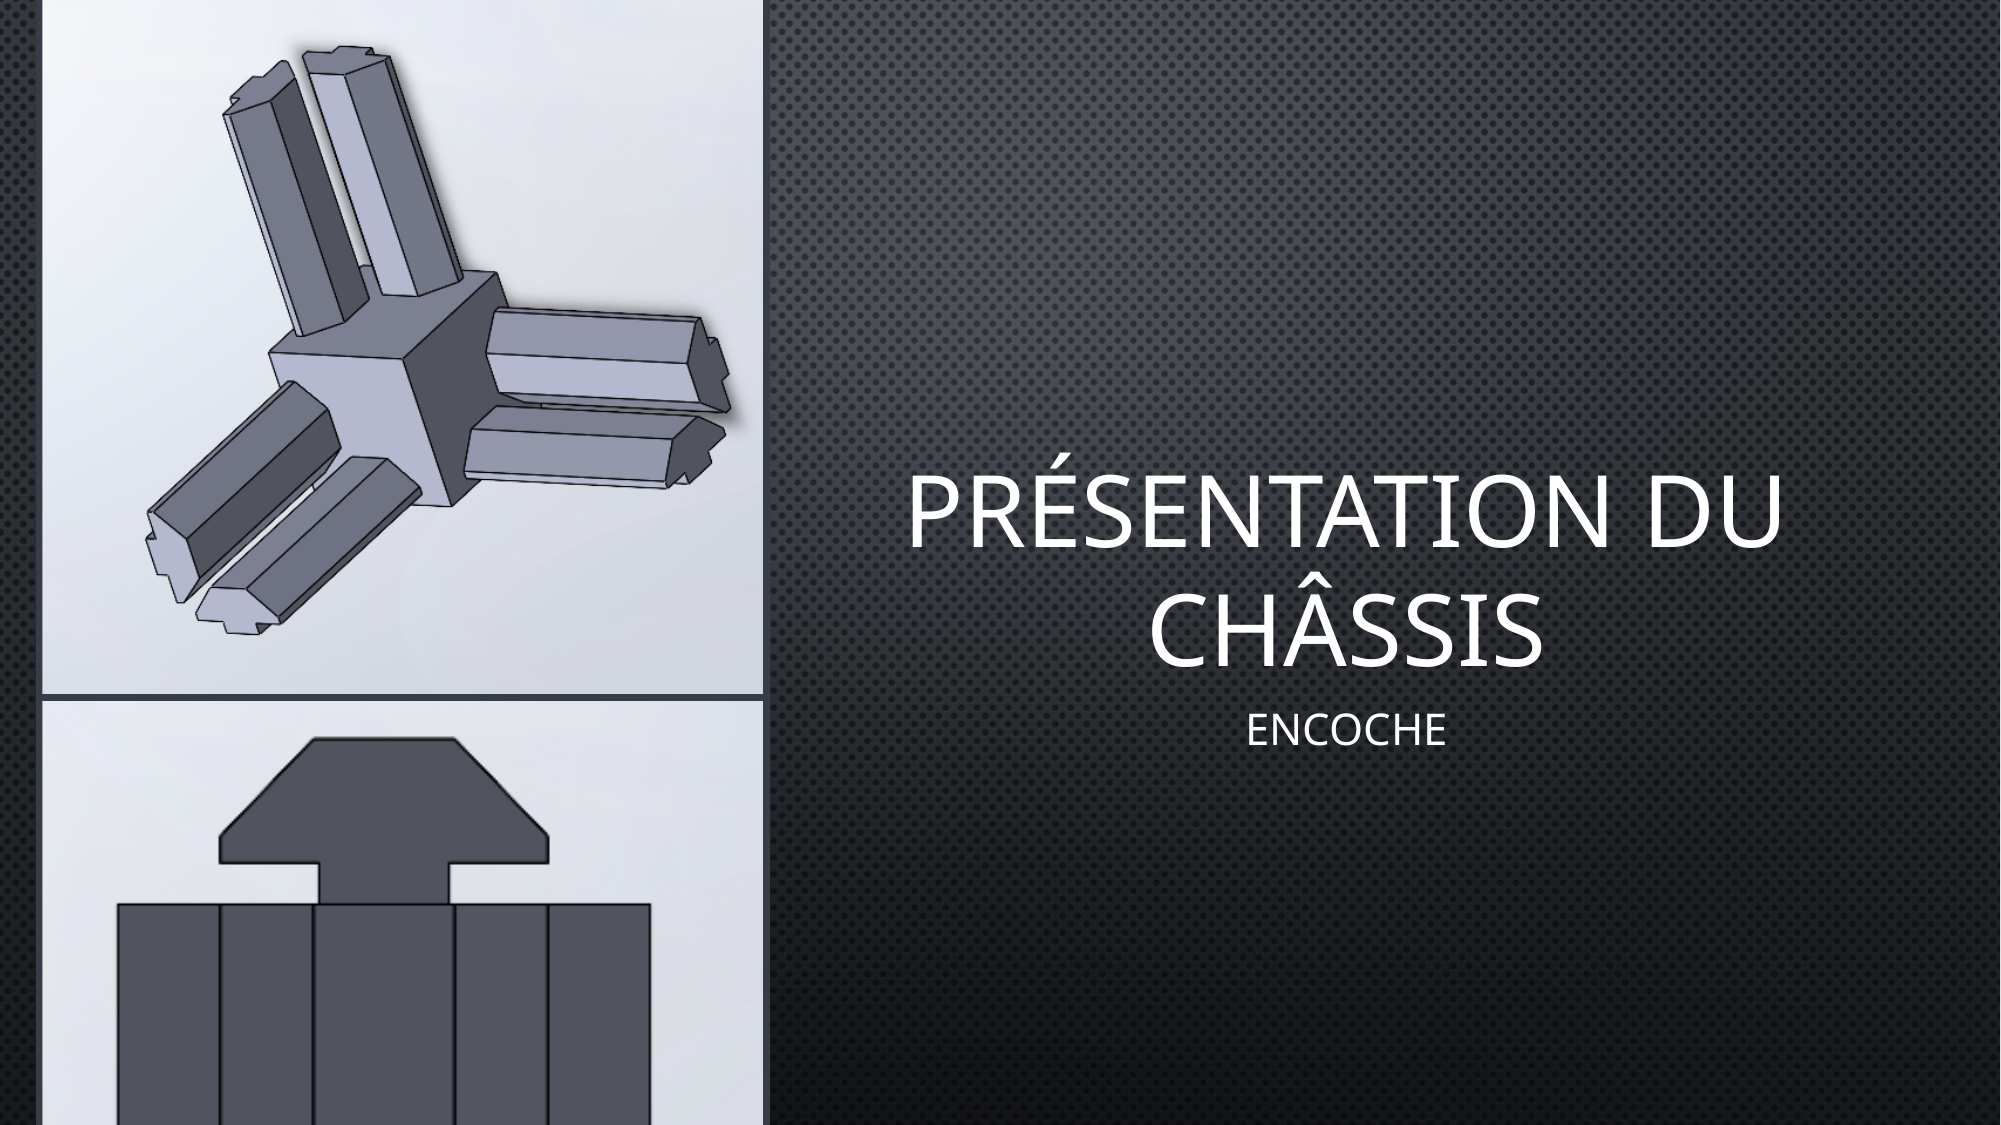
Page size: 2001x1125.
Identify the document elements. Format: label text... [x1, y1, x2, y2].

list Encoche [872, 694, 1821, 950]
picture [42, 0, 764, 1125]
title Présentation du châssis [872, 99, 1821, 694]
